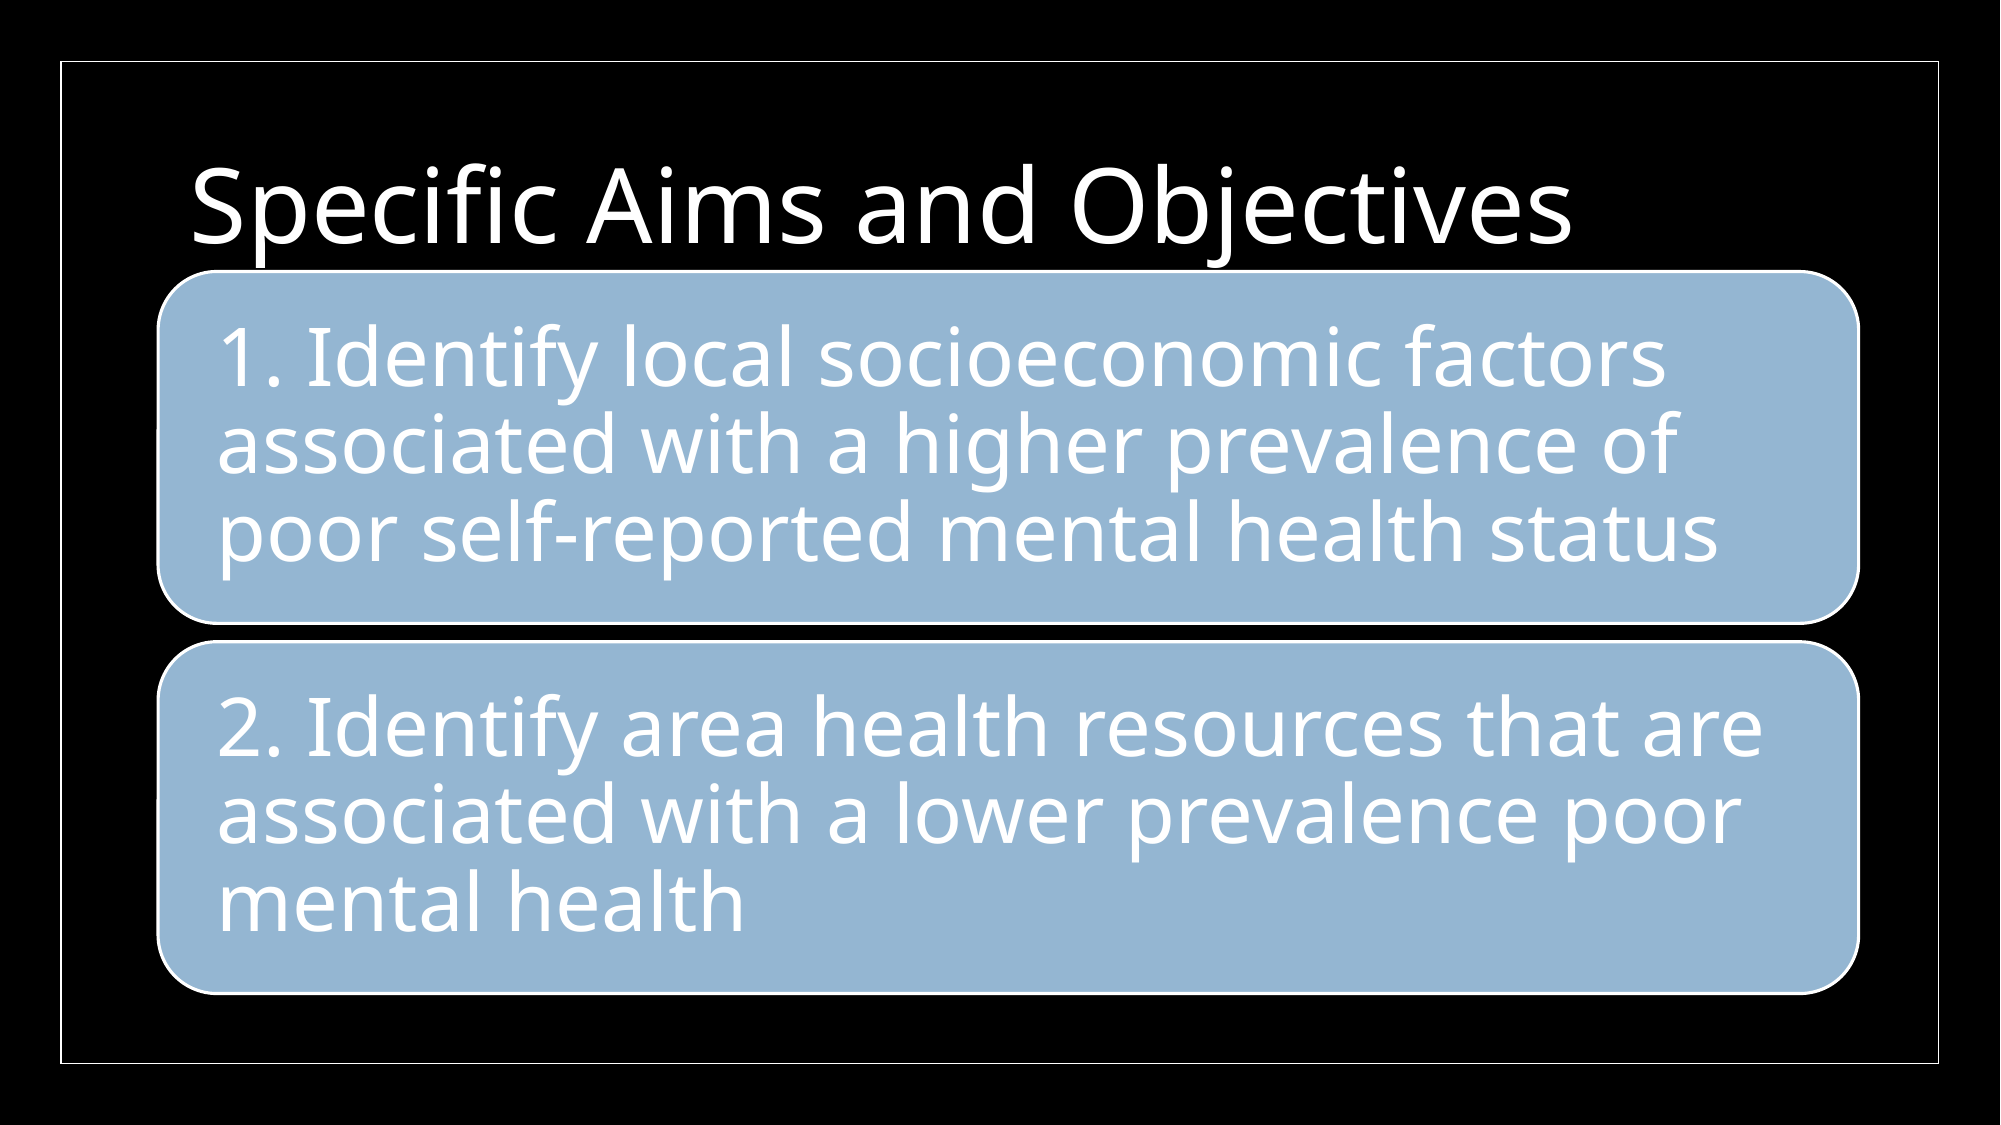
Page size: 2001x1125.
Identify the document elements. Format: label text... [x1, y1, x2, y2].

title Specific Aims and Objectives [174, 97, 1825, 266]
text_box [38, 38, 1962, 1086]
text_box [61, 61, 1939, 1064]
text_box [0, 0, 2000, 1125]
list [158, 269, 1859, 996]
